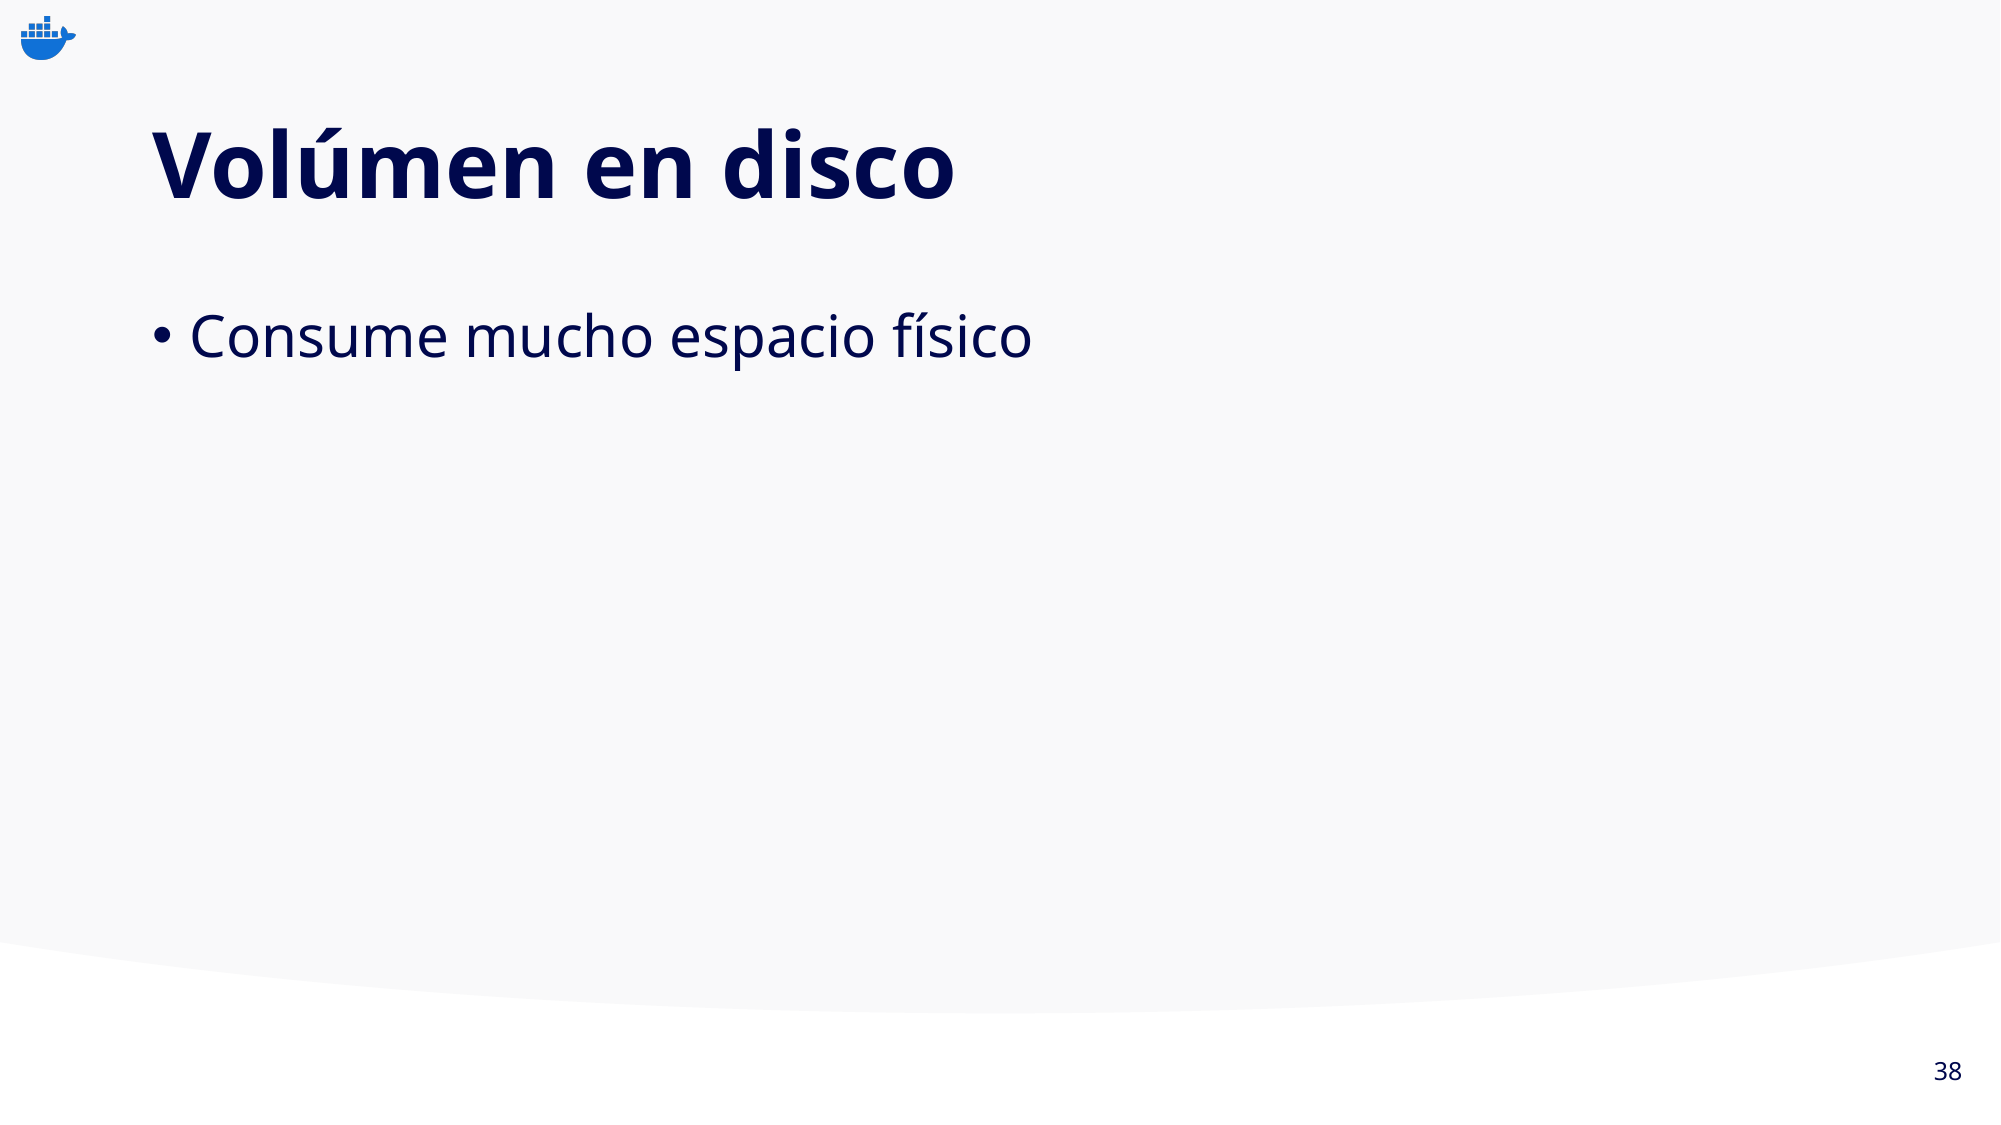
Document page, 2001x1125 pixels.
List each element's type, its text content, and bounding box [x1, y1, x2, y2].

slide_number 38 [1527, 1042, 1978, 1103]
list Consume mucho espacio físico [137, 299, 1863, 1014]
title Volúmen en disco [137, 59, 1863, 278]
picture [21, 16, 76, 60]
